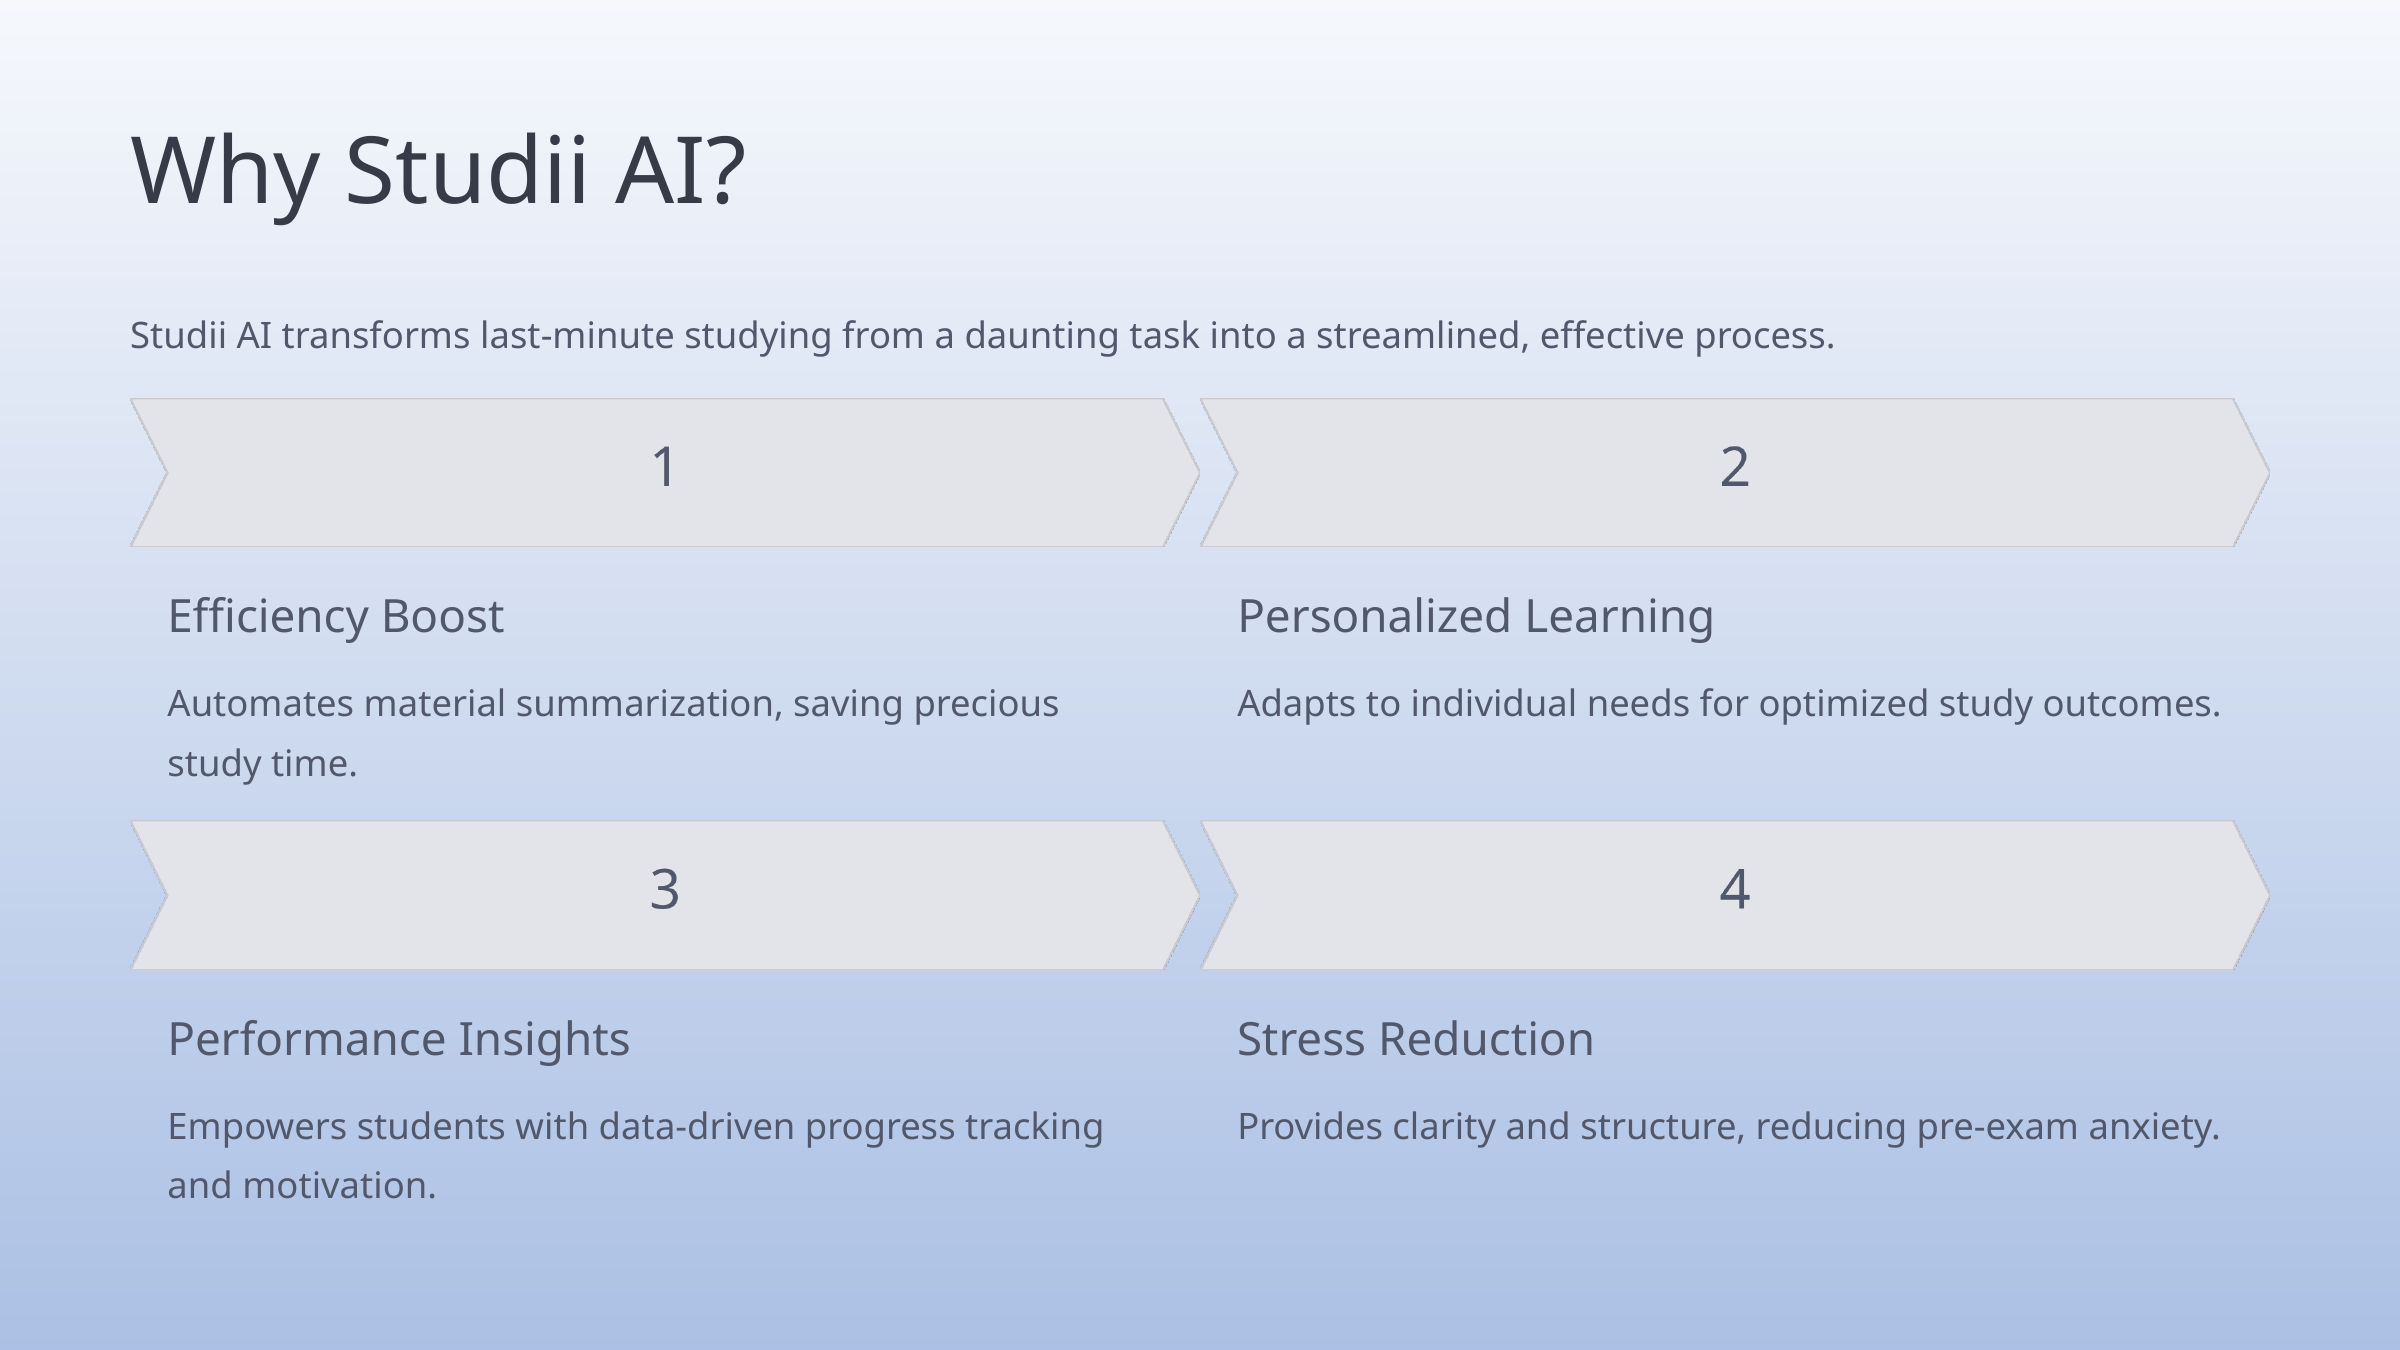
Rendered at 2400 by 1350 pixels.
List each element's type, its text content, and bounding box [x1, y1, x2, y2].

text_box Stress Reduction [1237, 1007, 1703, 1066]
text_box Studii AI transforms last-minute studying from a daunting task into a streamlined, effective process. [130, 296, 2270, 357]
text_box Efficiency Boost [167, 584, 633, 643]
text_box Why Studii AI? [130, 106, 1061, 223]
picture [130, 398, 2270, 548]
text_box Empowers students with data-driven progress tracking and motivation. [167, 1087, 1163, 1207]
text_box Personalized Learning [1237, 584, 1734, 643]
text_box Automates material summarization, saving precious study time. [167, 664, 1163, 784]
text_box Provides clarity and structure, reducing pre-exam anxiety. [1237, 1087, 2233, 1147]
text_box Adapts to individual needs for optimized study outcomes. [1237, 664, 2233, 725]
text_box Performance Insights [167, 1007, 649, 1066]
picture [130, 820, 2270, 970]
